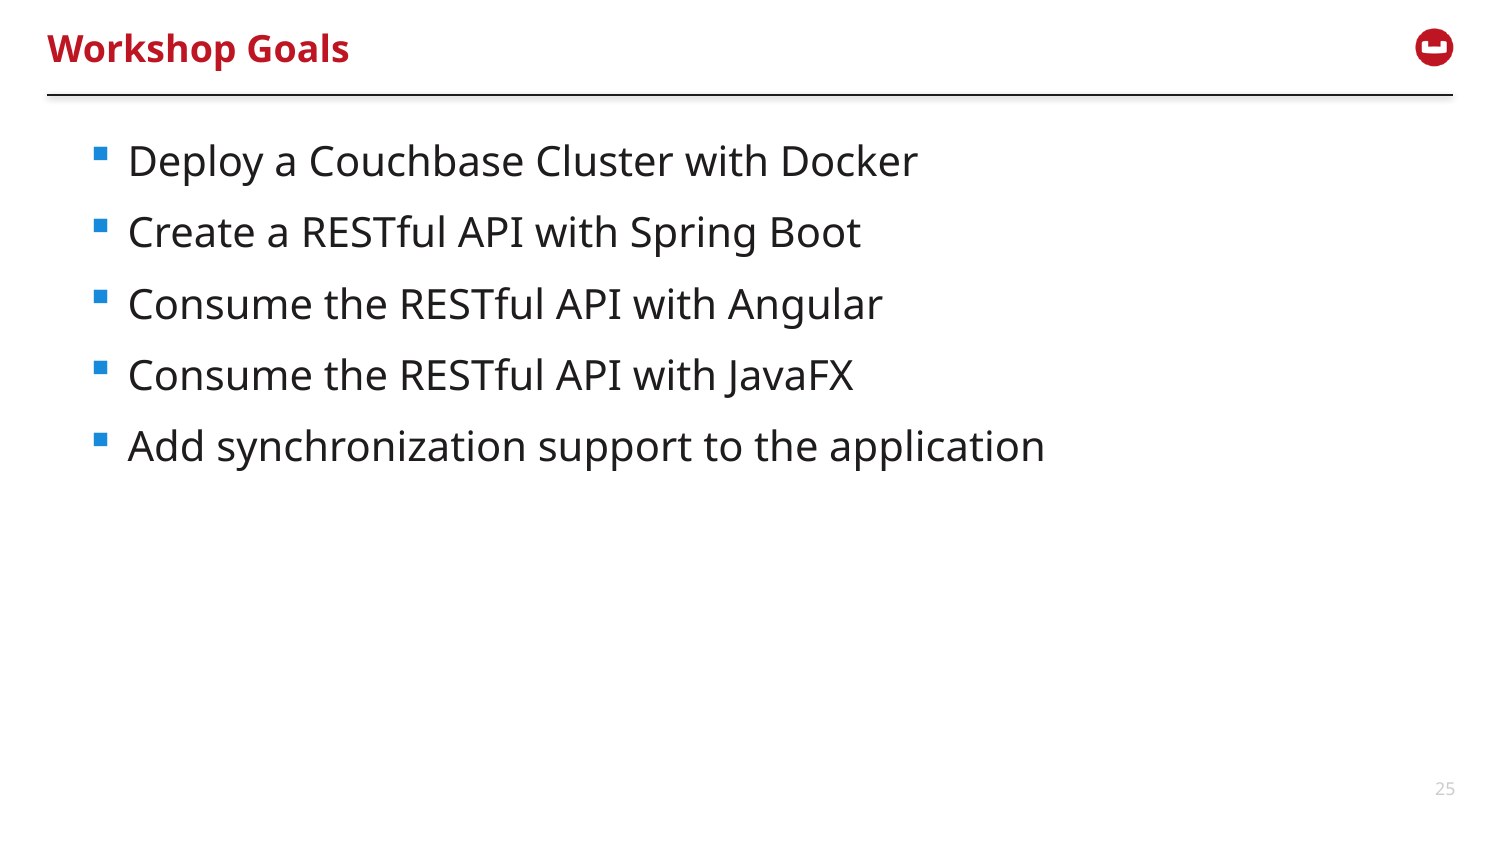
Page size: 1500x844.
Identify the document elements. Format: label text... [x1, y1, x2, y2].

title Workshop Goals [32, 7, 1345, 96]
picture [1414, 27, 1454, 67]
list Deploy a Couchbase Cluster with Docker Create a RESTful API with Spring Boot Consume the RESTful API with Angular Consume the RESTful API with JavaFX Add synchronization support to the application [75, 112, 1389, 670]
